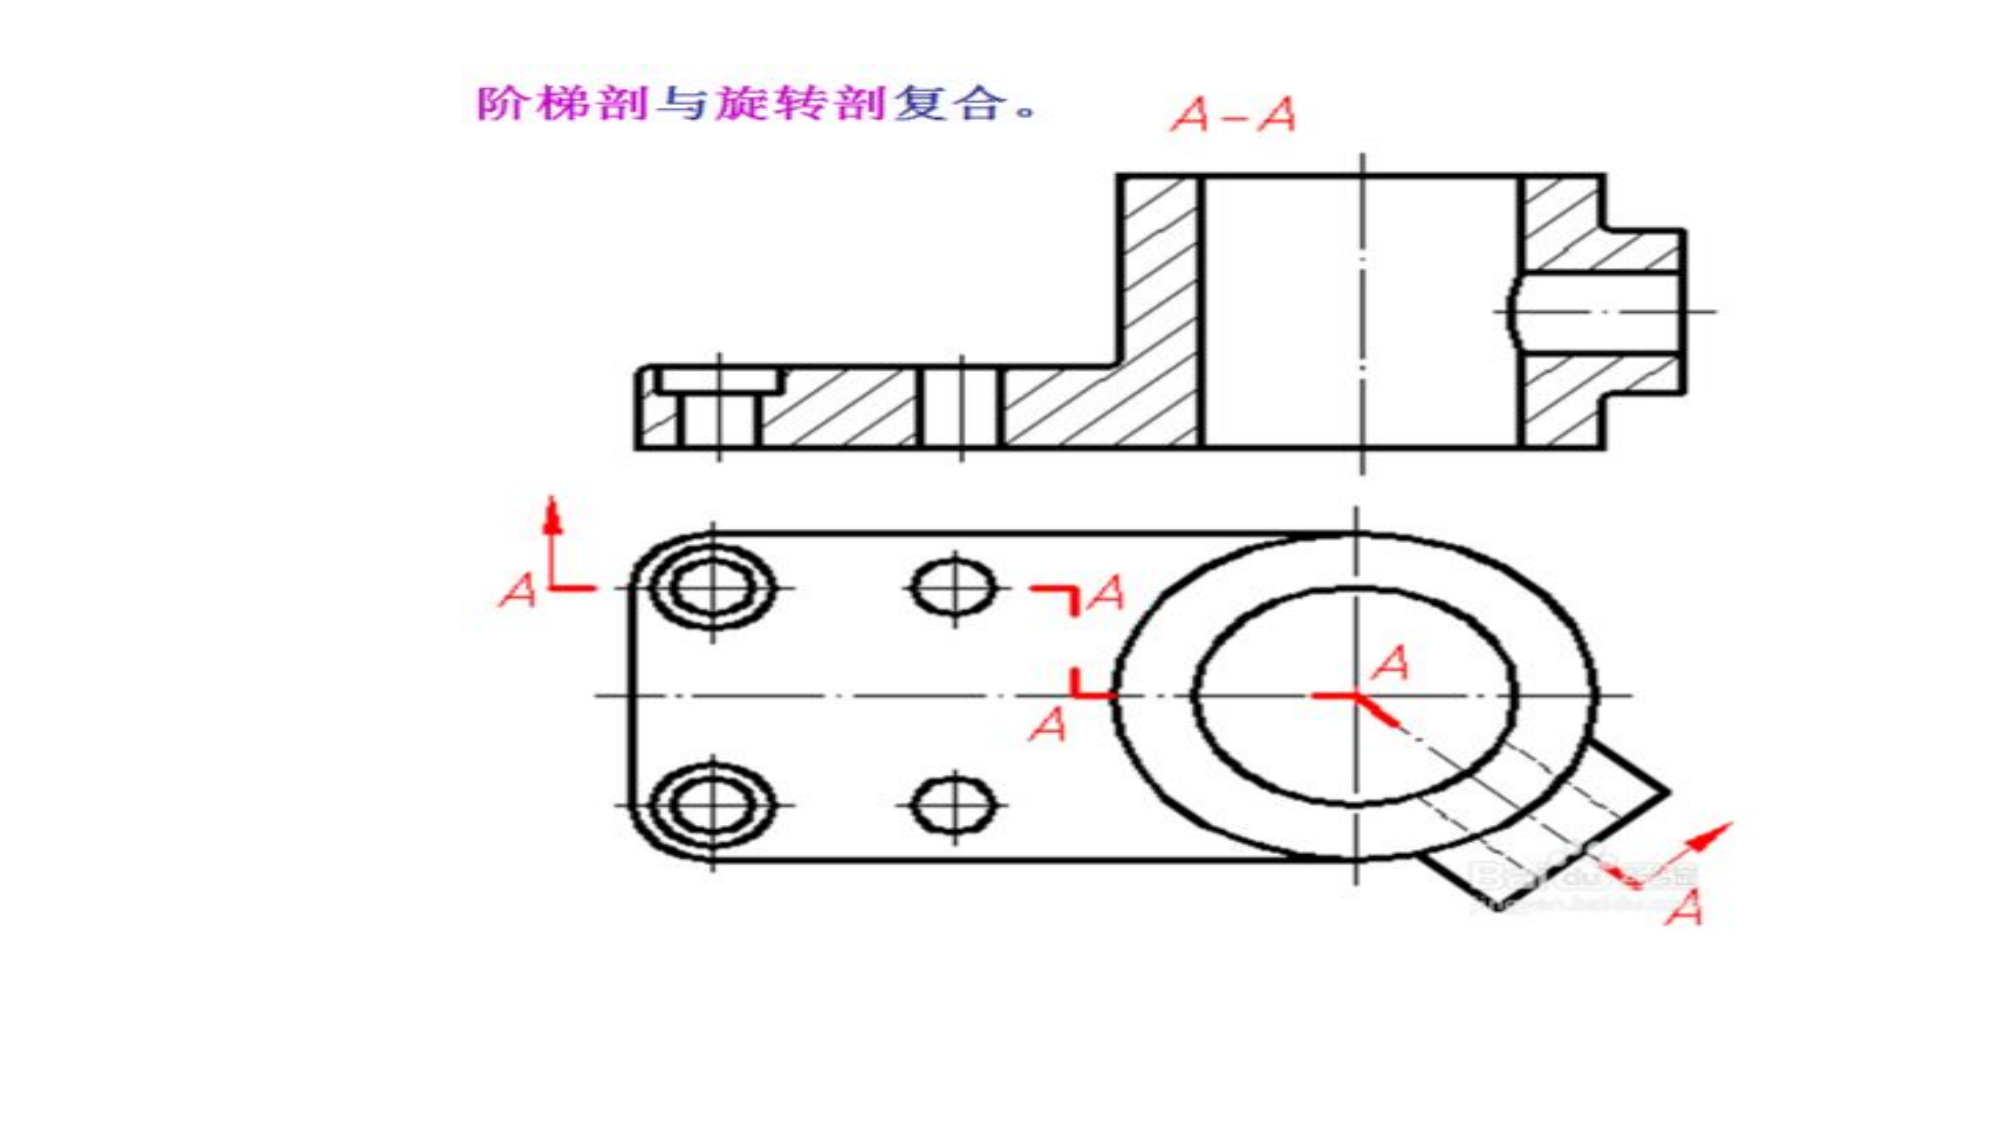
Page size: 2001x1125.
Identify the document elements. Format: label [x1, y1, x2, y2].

picture [461, 64, 1778, 936]
